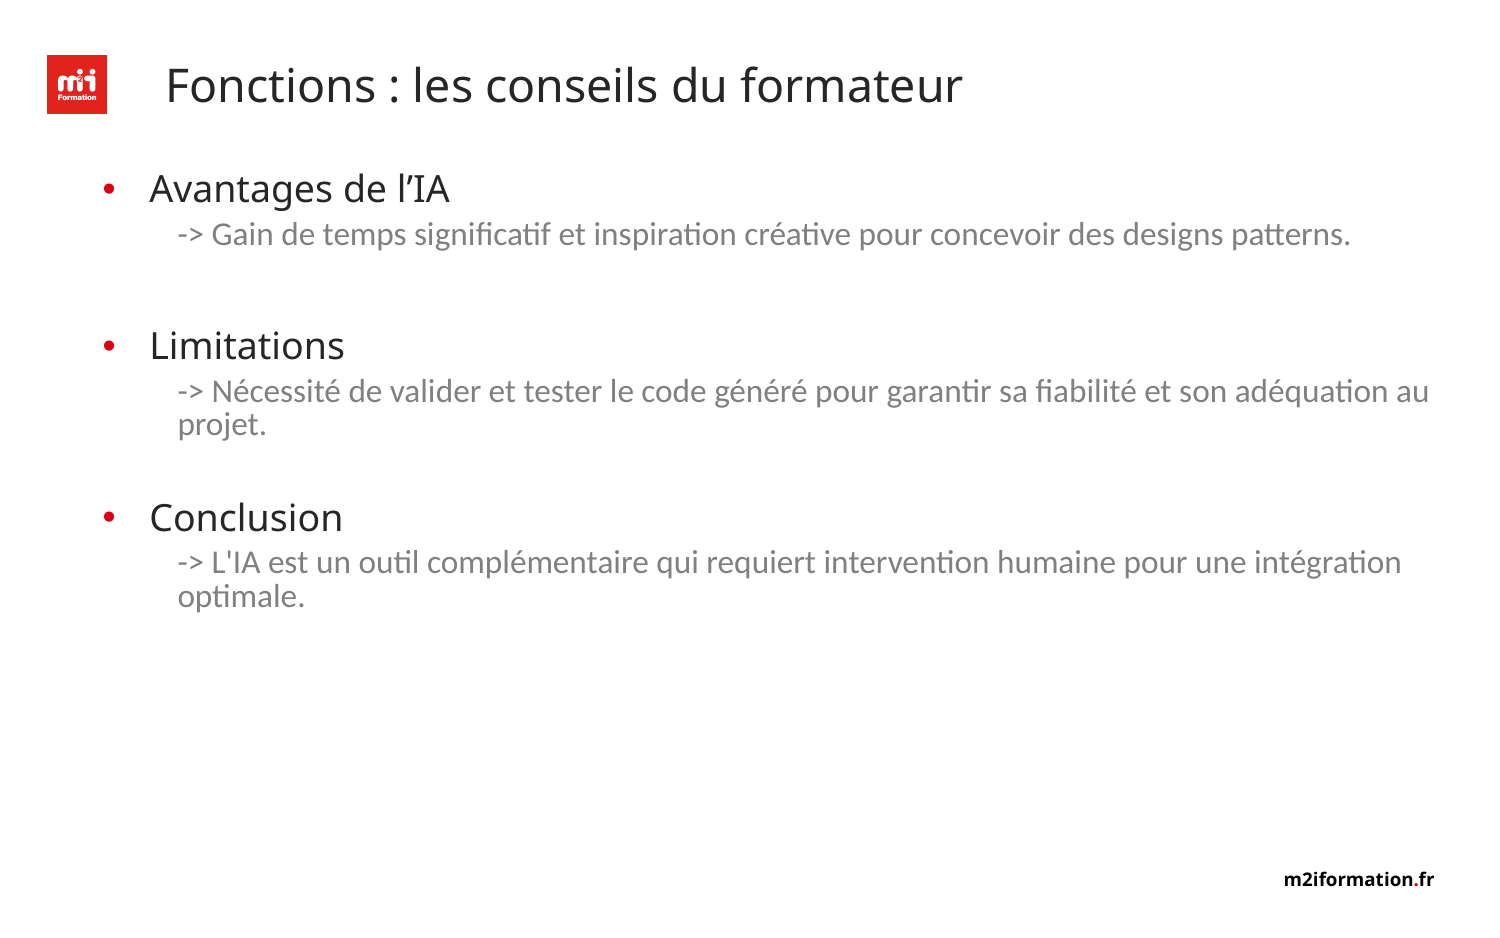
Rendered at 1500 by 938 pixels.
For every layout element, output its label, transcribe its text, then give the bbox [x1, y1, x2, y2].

list Avantages de l’IA -> Gain de temps significatif et inspiration créative pour concevoir des designs patterns. Limitations -> Nécessité de valider et tester le code généré pour garantir sa fiabilité et son adéquation au projet. Conclusion -> L'IA est un outil complémentaire qui requiert intervention humaine pour une intégration optimale. [49, 155, 1451, 859]
title Fonctions : les conseils du formateur [150, 45, 1451, 124]
picture [47, 55, 107, 114]
